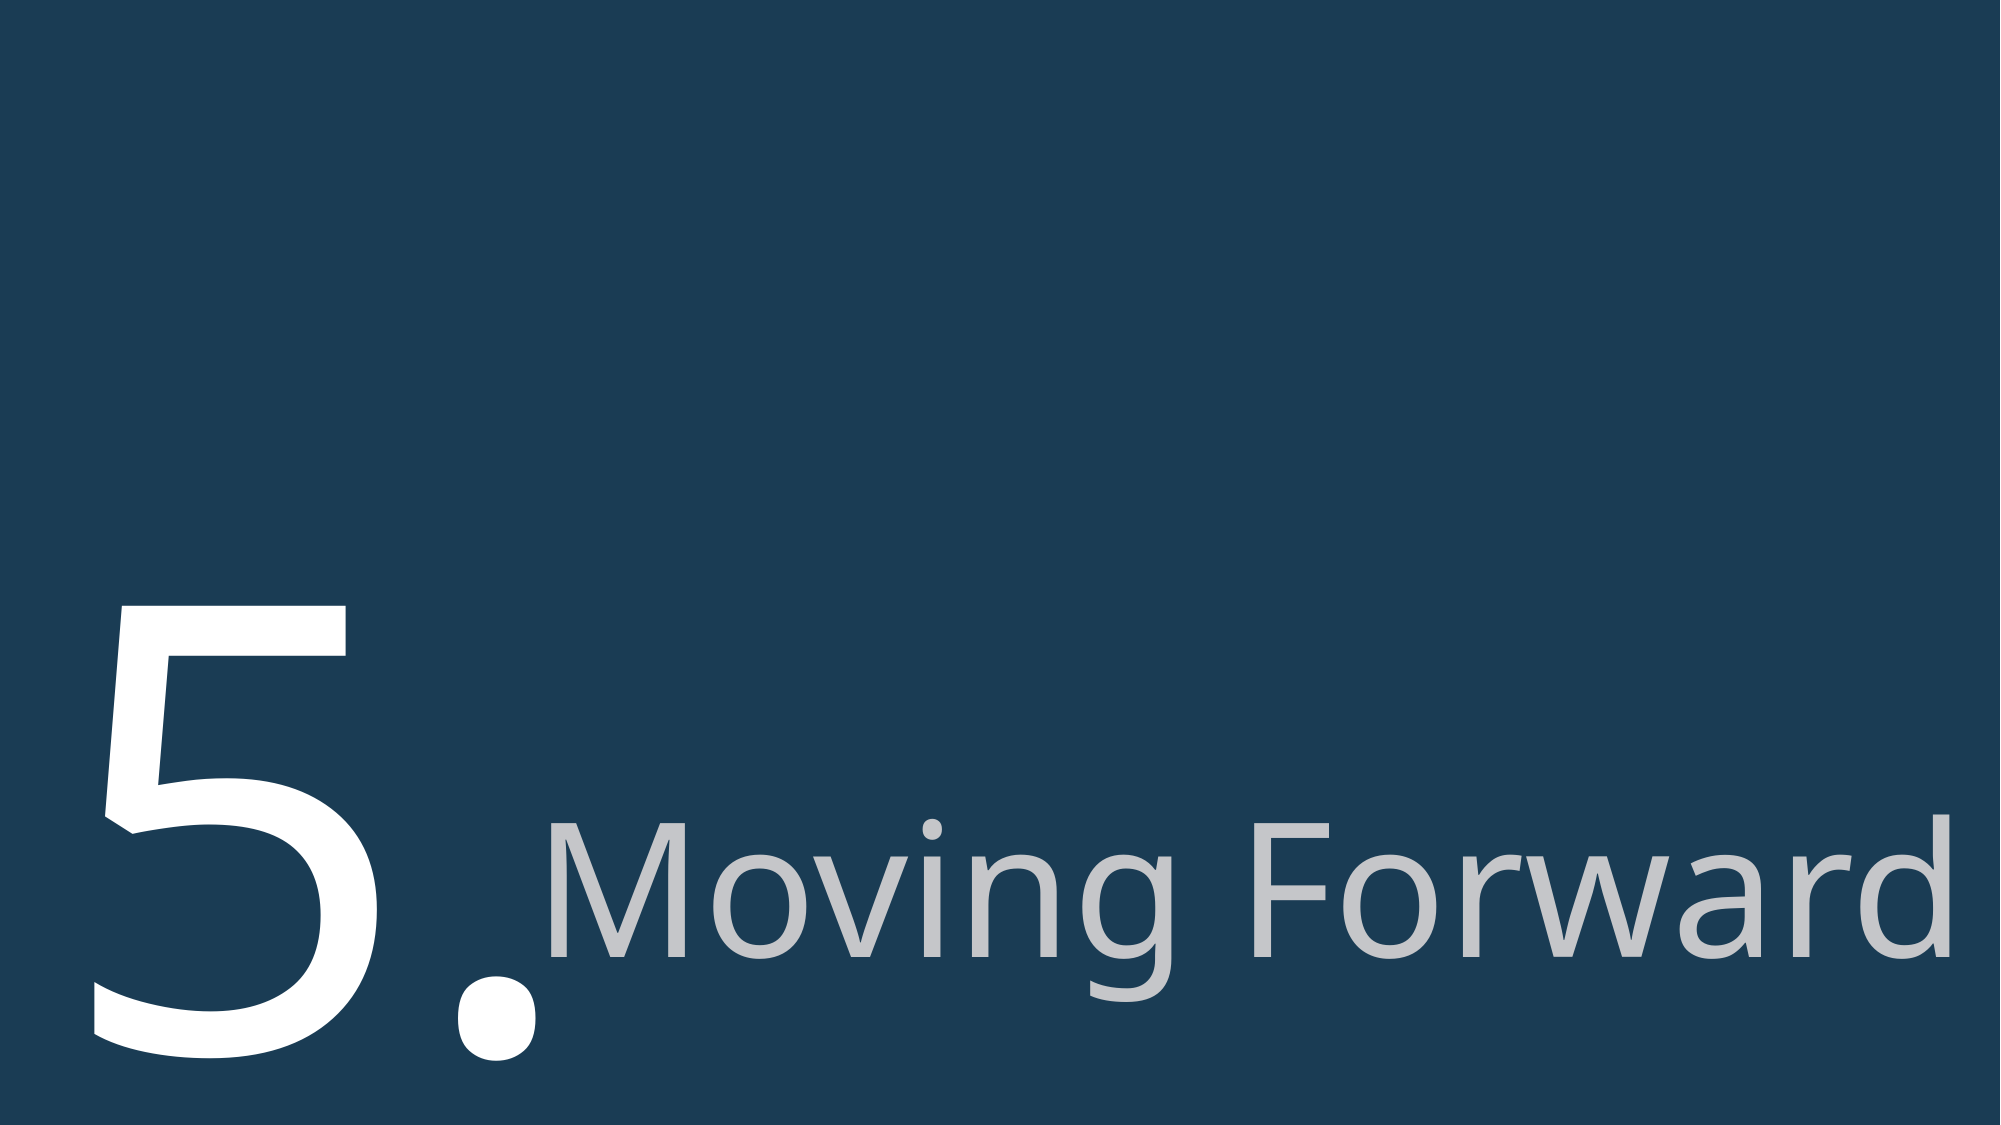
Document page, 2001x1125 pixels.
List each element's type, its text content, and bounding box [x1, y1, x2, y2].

text_box 5. [40, 505, 1246, 1125]
text_box Moving Forward [1246, 788, 2000, 1060]
